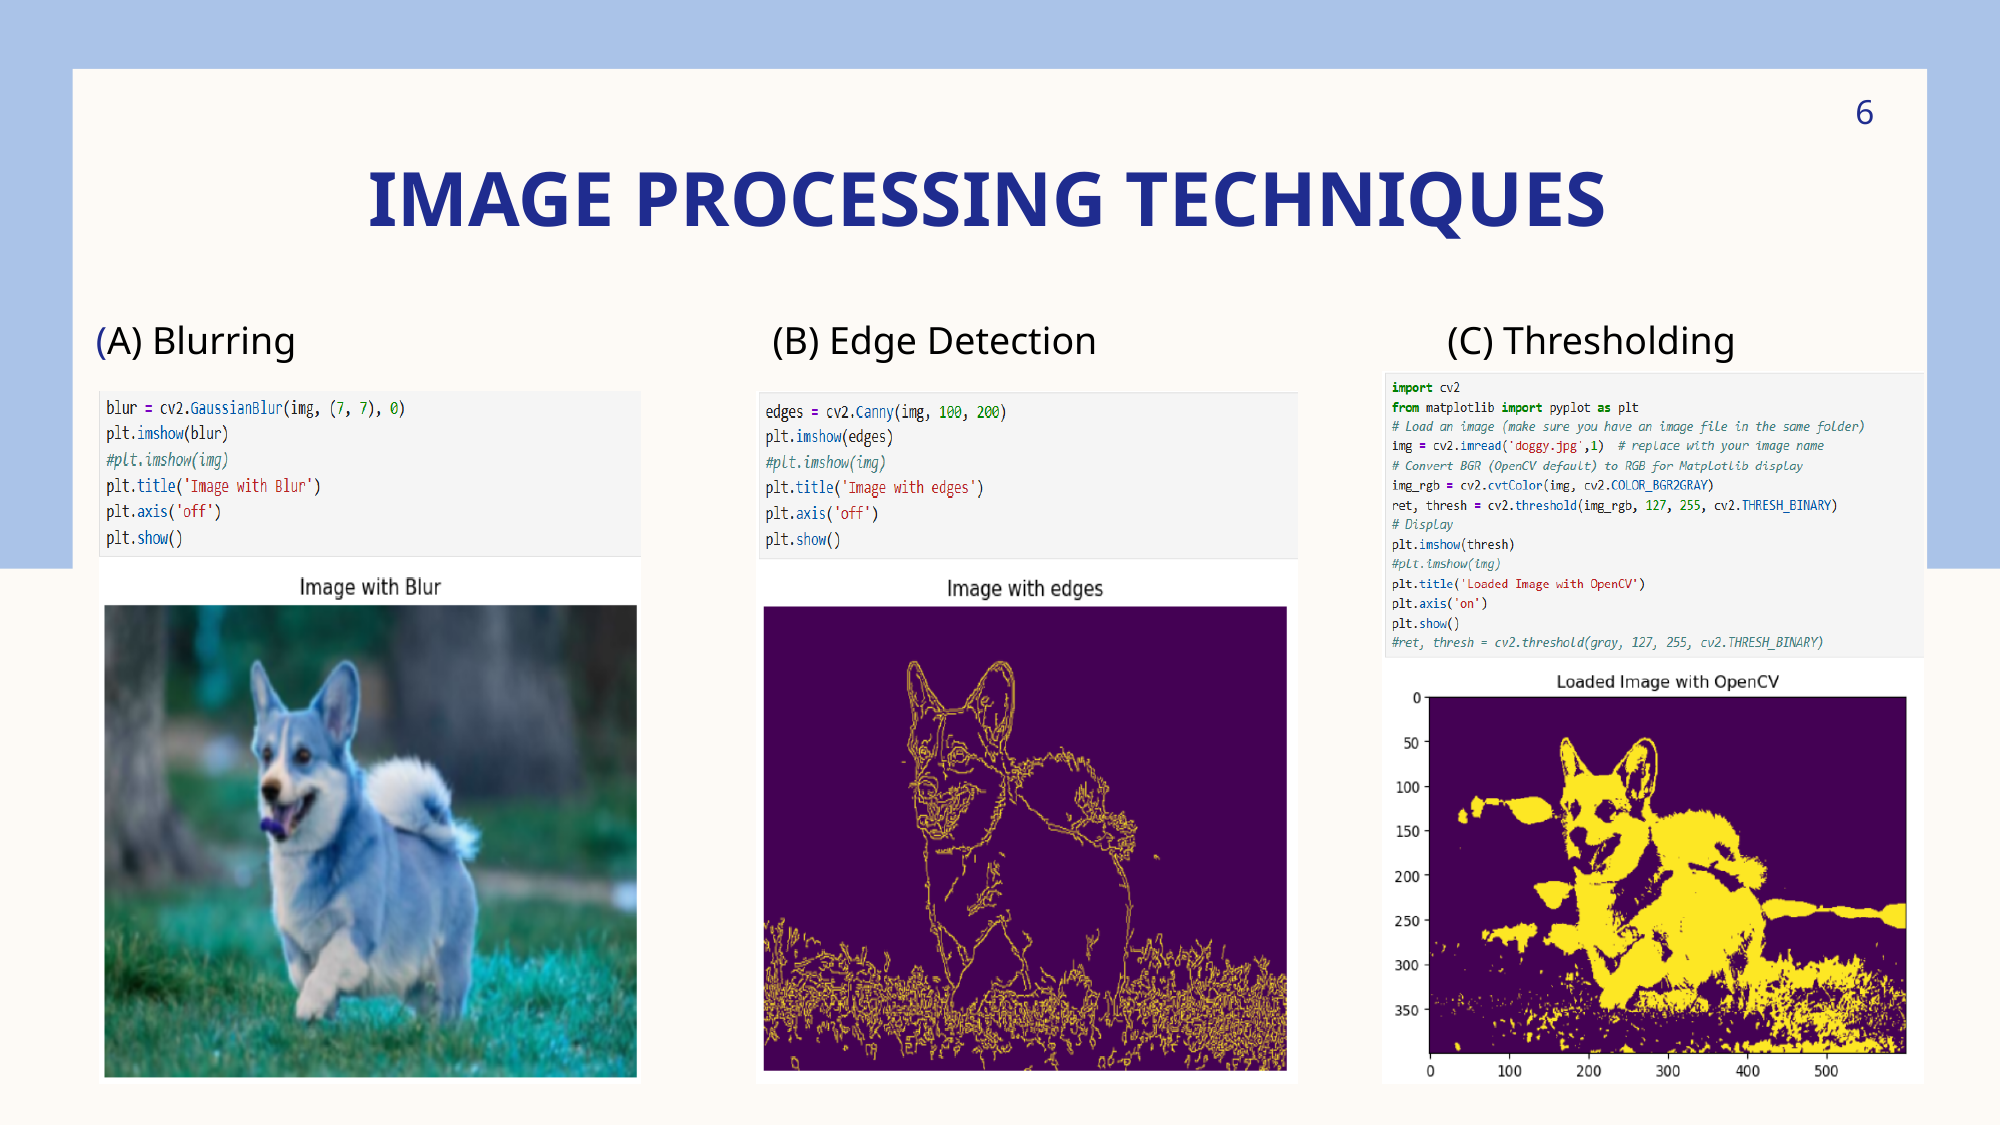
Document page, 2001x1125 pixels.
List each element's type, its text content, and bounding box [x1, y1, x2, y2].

list (A) Blurring (B) Edge Detection (C) Thresholding [71, 301, 1924, 1106]
picture [99, 391, 641, 1084]
picture [756, 391, 1298, 1084]
slide_number 6 [1699, 75, 1875, 153]
picture [1382, 371, 1924, 1084]
title Image Processing techniques [125, 105, 1850, 242]
